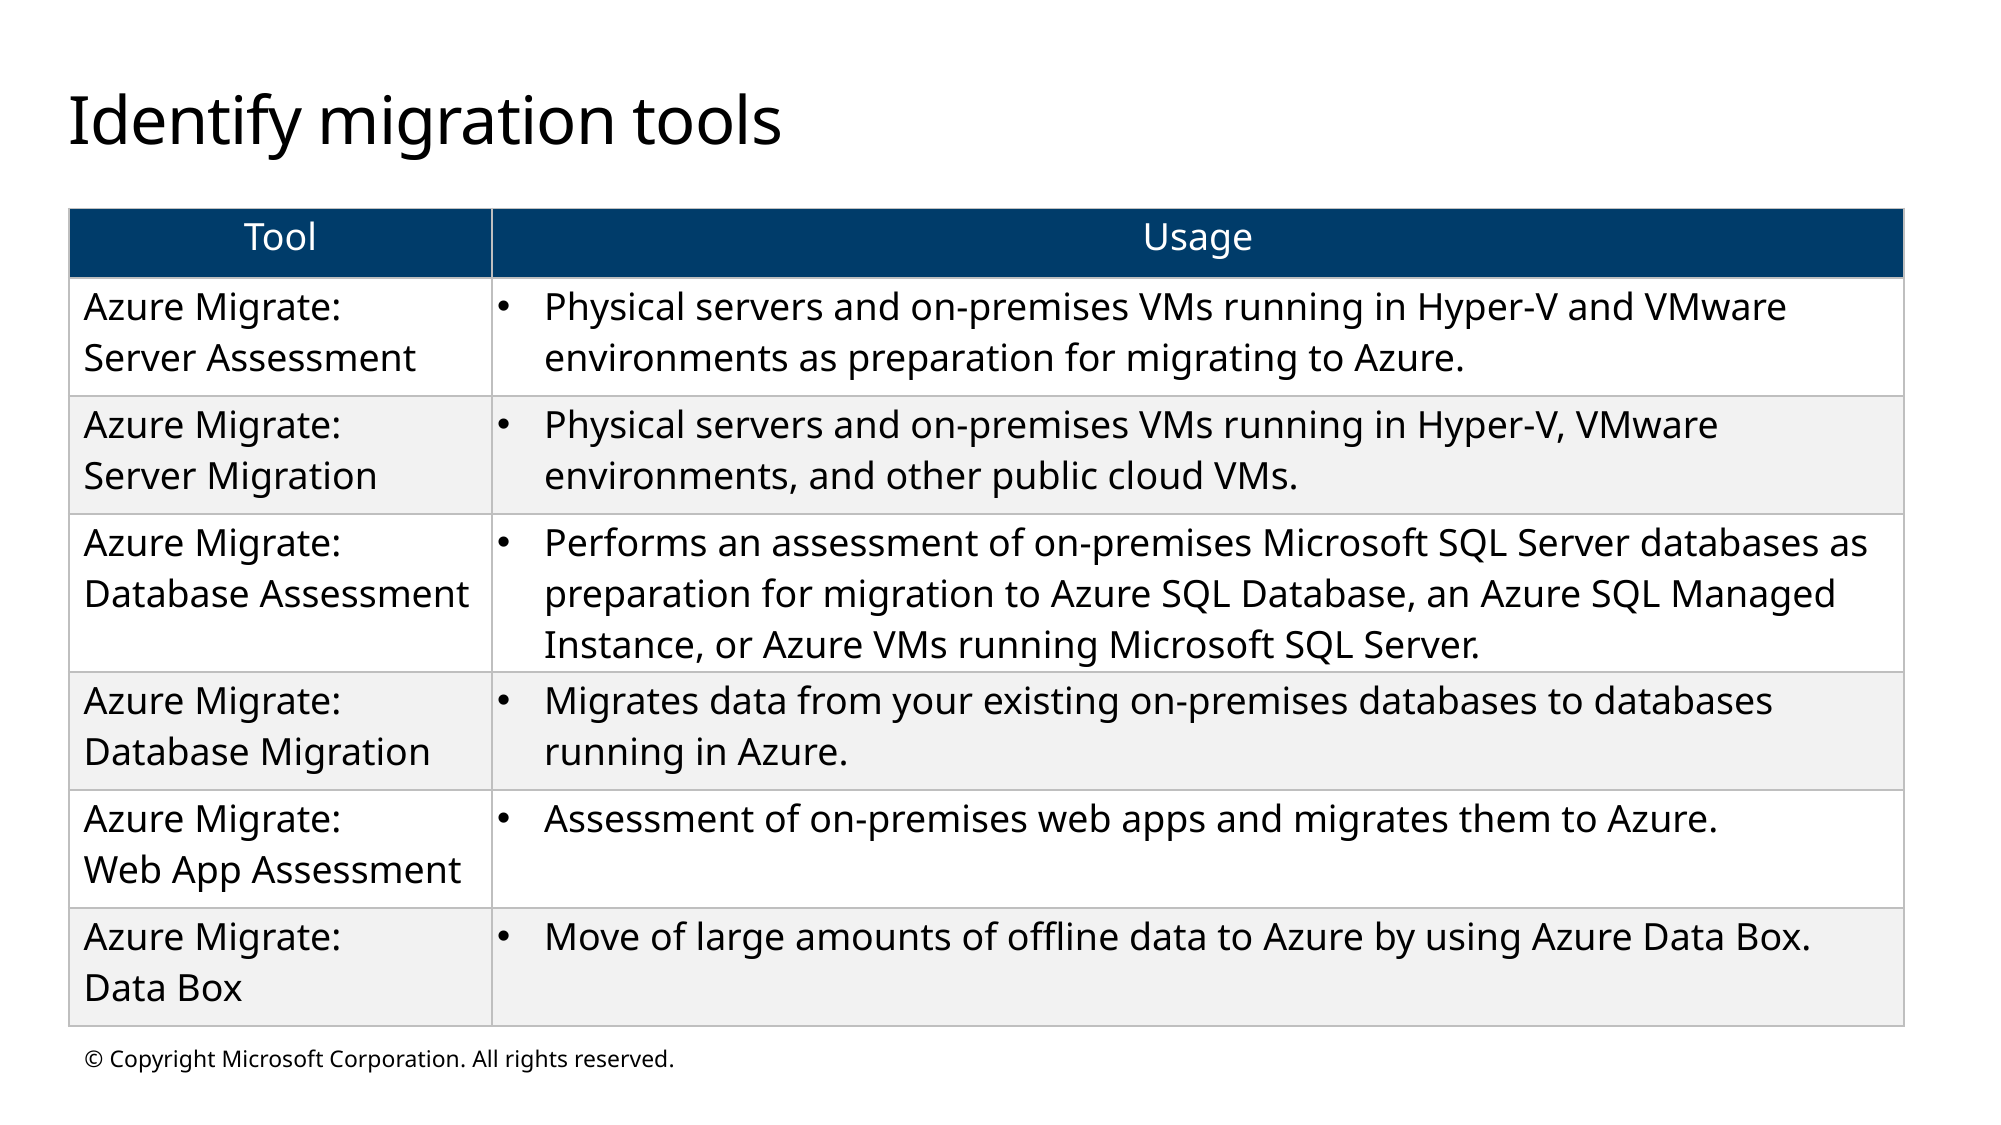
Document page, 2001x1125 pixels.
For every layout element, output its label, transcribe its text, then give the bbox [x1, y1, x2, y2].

table_cell Azure Migrate: Database Assessment [70, 515, 491, 671]
table_header Tool [70, 209, 491, 277]
table_cell Azure Migrate: Server Assessment [70, 279, 491, 395]
table_cell Physical servers and on-premises VMs running in Hyper-V, VMware environments, and other public cloud VMs. [493, 397, 1903, 513]
table_cell Azure Migrate: Database Migration [70, 673, 491, 789]
table_header Usage [493, 209, 1903, 277]
table_cell Migrates data from your existing on-premises databases to databases running in Azure. [493, 673, 1903, 789]
table_cell Move of large amounts of offline data to Azure by using Azure Data Box. [493, 909, 1903, 1025]
table_cell Azure Migrate: Web App Assessment [70, 791, 491, 907]
title Identify migration tools [68, 72, 1930, 178]
table_cell Azure Migrate: Data Box [70, 909, 491, 1025]
table_cell Performs an assessment of on-premises Microsoft SQL Server databases as preparation for migration to Azure SQL Database, an Azure SQL Managed Instance, or Azure VMs running Microsoft SQL Server. [493, 515, 1903, 671]
table_cell Azure Migrate: Server Migration [70, 397, 491, 513]
table_cell Physical servers and on-premises VMs running in Hyper-V and VMware environments as preparation for migrating to Azure. [493, 279, 1903, 395]
table_cell Assessment of on-premises web apps and migrates them to Azure. [493, 791, 1903, 907]
